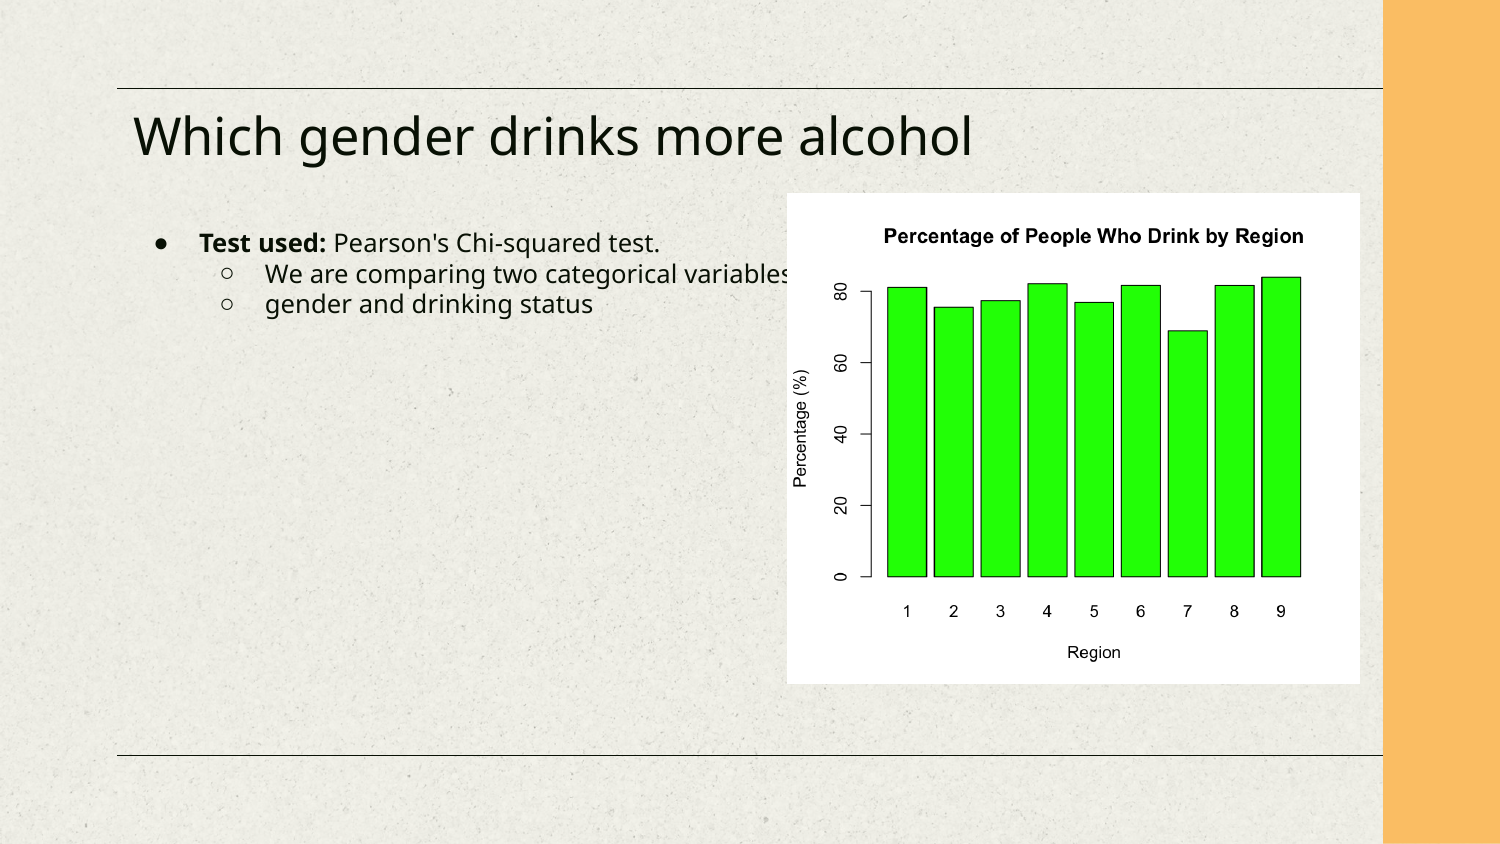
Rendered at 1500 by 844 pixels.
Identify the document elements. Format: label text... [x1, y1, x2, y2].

picture [787, 193, 1360, 684]
list Test used: Pearson's Chi-squared test. We are comparing two categorical variables gender and drinking status [117, 211, 787, 394]
title Which gender drinks more alcohol [117, 87, 1383, 183]
